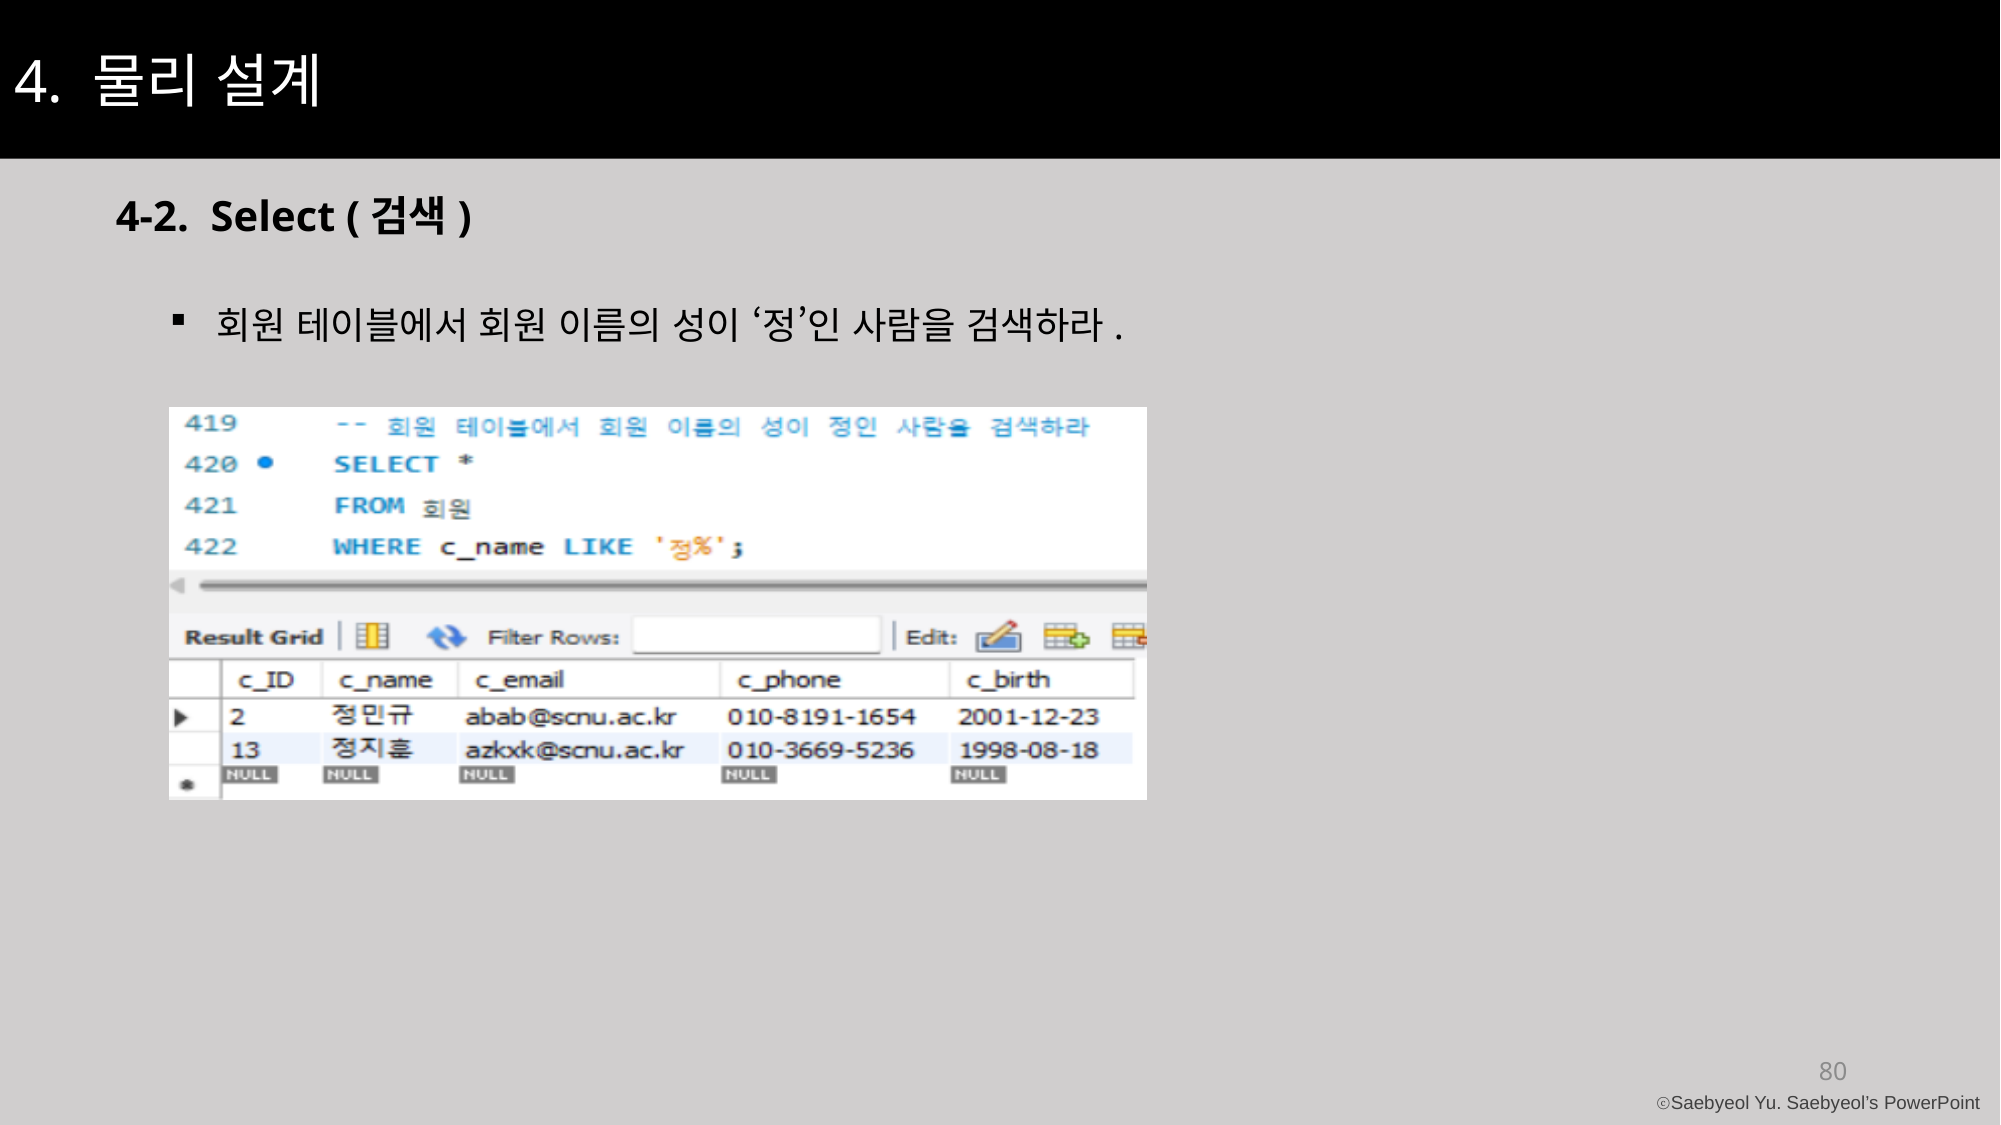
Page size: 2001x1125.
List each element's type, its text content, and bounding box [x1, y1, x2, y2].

text_box 회원 테이블에서 회원 이름의 성이 ‘정’인 사람을 검색하라. [155, 294, 1634, 355]
text_box 4-2. Select (검색) [101, 182, 576, 247]
picture [169, 407, 1147, 800]
text_box 4. 물리 설계 [0, 0, 2000, 160]
slide_number 80 [1412, 1042, 1863, 1103]
